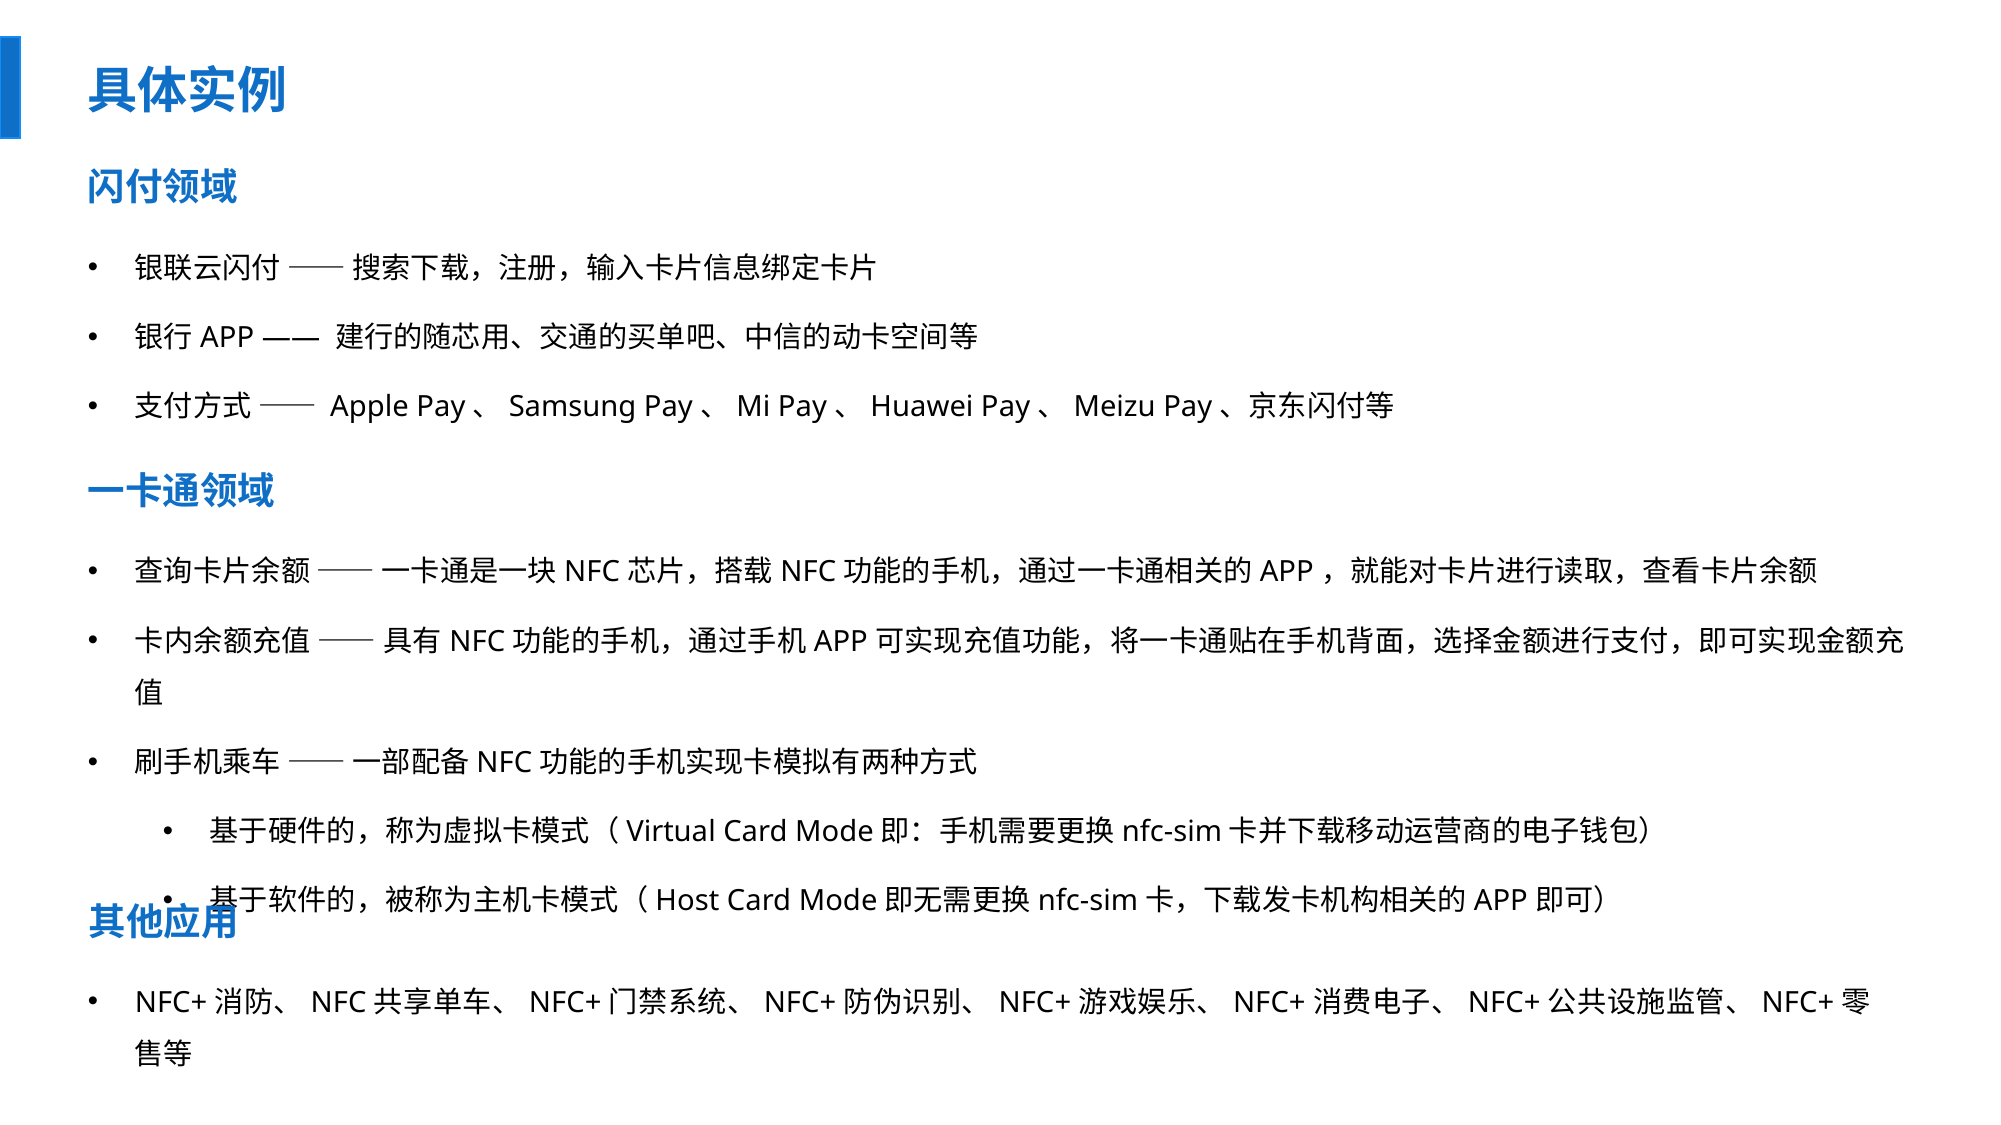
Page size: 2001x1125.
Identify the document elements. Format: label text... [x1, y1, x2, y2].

text_box NFC+消防、NFC共享单车、NFC+门禁系统、NFC+防伪识别、NFC+游戏娱乐、NFC+消费电子、NFC+公共设施监管、NFC+零售等 [73, 958, 1886, 1039]
text_box 具体实例 [73, 51, 374, 127]
text_box [0, 36, 21, 139]
text_box 闪付领域 [73, 155, 270, 216]
text_box 其他应用 [74, 890, 320, 951]
text_box 银联云闪付 —— 搜索下载，注册，输入卡片信息绑定卡片 银行APP —— 建行的随芯用、交通的买单吧、中信的动卡空间等 支付方式 —— Apple Pay、Samsung Pay、Mi Pay、Huawei Pay、Meizu Pay、京东闪付等 [73, 224, 1437, 452]
text_box 一卡通领域 [73, 459, 319, 519]
text_box 查询卡片余额 —— 一卡通是一块NFC芯片，搭载NFC功能的手机，通过一卡通相关的APP，就能对卡片进行读取，查看卡片余额 卡内余额充值 —— 具有NFC功能的手机，通过手机APP可实现充值功能，将一卡通贴在手机背面，选择金额进行支付，即可实现金额充值 刷手机乘车 —— 一部配备NFC功能的手机实现卡模拟有两种方式 基于硬件的，称为虚拟卡模式（Virtual Card Mode即：手机需要更换nfc-sim卡并下载移动运营商的电子钱包） 基于软件的，被称为主机卡模式（Host Card Mode即无需更换nfc-sim卡，下载发卡机构相关的APP即可） [73, 527, 1920, 883]
